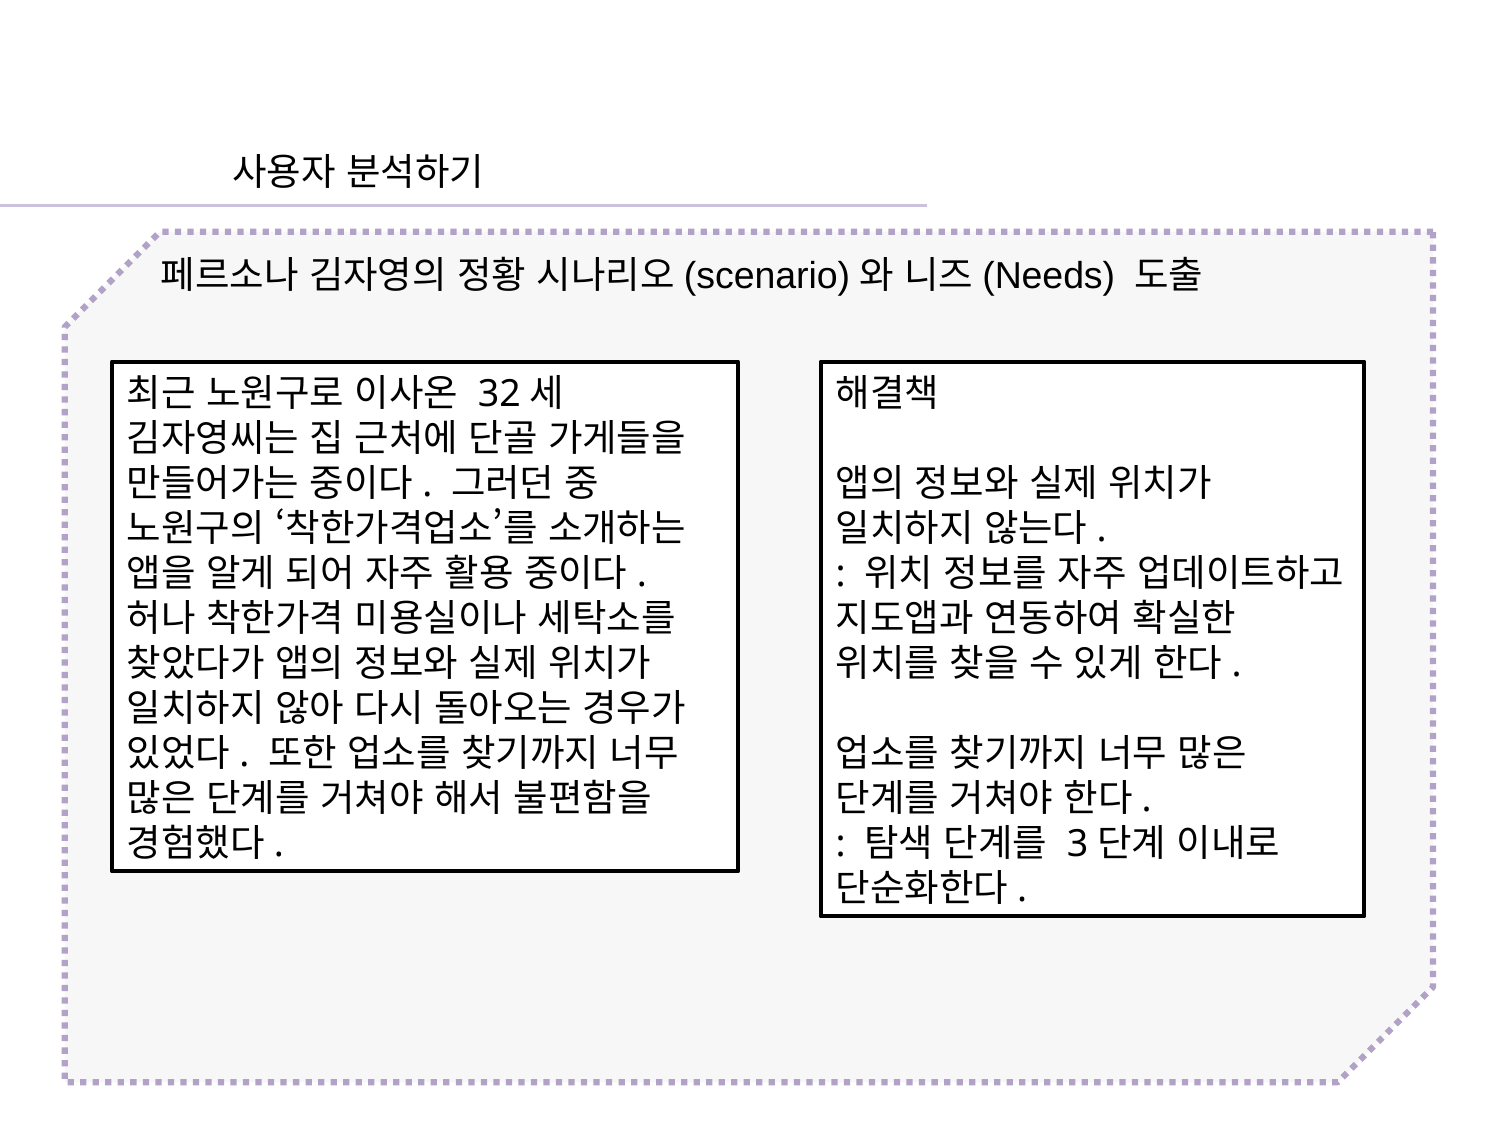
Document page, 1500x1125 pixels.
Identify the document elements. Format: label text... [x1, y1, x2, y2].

text_box 페르소나 김자영의 정황 시나리오(scenario)와 니즈(Needs) 도출 [145, 243, 1460, 304]
text_box [62, 243, 1436, 1085]
text_box 해결책 앱의 정보와 실제 위치가 일치하지 않는다. : 위치 정보를 자주 업데이트하고 지도앱과 연동하여 확실한 위치를 찾을 수 있게 한다. 업소를 찾기까지 너무 많은 단계를 거쳐야 한다. : 탐색 단계를 3단계 이내로 단순화한다. [819, 360, 1366, 918]
text_box [148, 229, 1436, 243]
text_box 사용자 분석하기 [217, 140, 500, 200]
text_box 최근 노원구로 이사온 32세 김자영씨는 집 근처에 단골 가게들을 만들어가는 중이다. 그러던 중 노원구의 ‘착한가격업소’를 소개하는 앱을 알게 되어 자주 활용 중이다. 허나 착한가격 미용실이나 세탁소를 찾았다가 앱의 정보와 실제 위치가 일치하지 않아 다시 돌아오는 경우가 있었다. 또한 업소를 찾기까지 너무 많은 단계를 거쳐야 해서 불편함을 경험했다. [110, 360, 740, 873]
